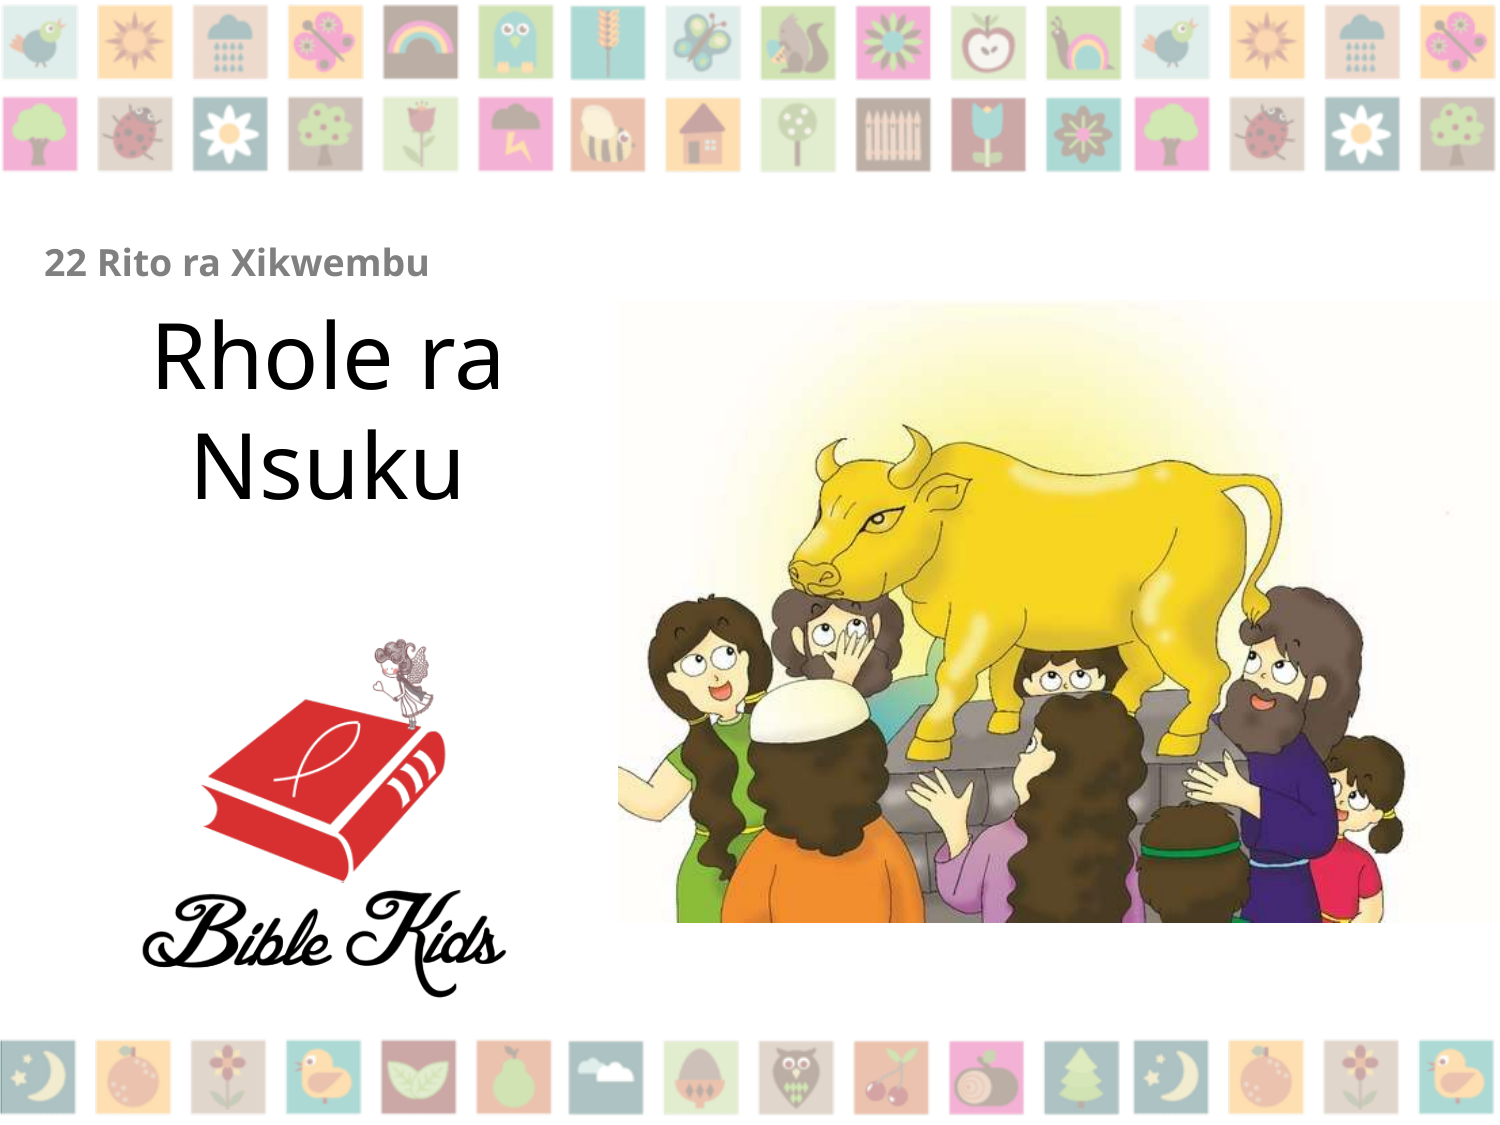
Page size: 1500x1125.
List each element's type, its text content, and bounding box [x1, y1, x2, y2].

picture [117, 600, 544, 1027]
text_box 22 Rito ra Xikwembu [29, 231, 543, 290]
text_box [0, 1028, 1500, 1118]
text_box Rhole ra Nsuku [5, 290, 651, 526]
picture [618, 300, 1500, 923]
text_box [0, 3, 1500, 181]
